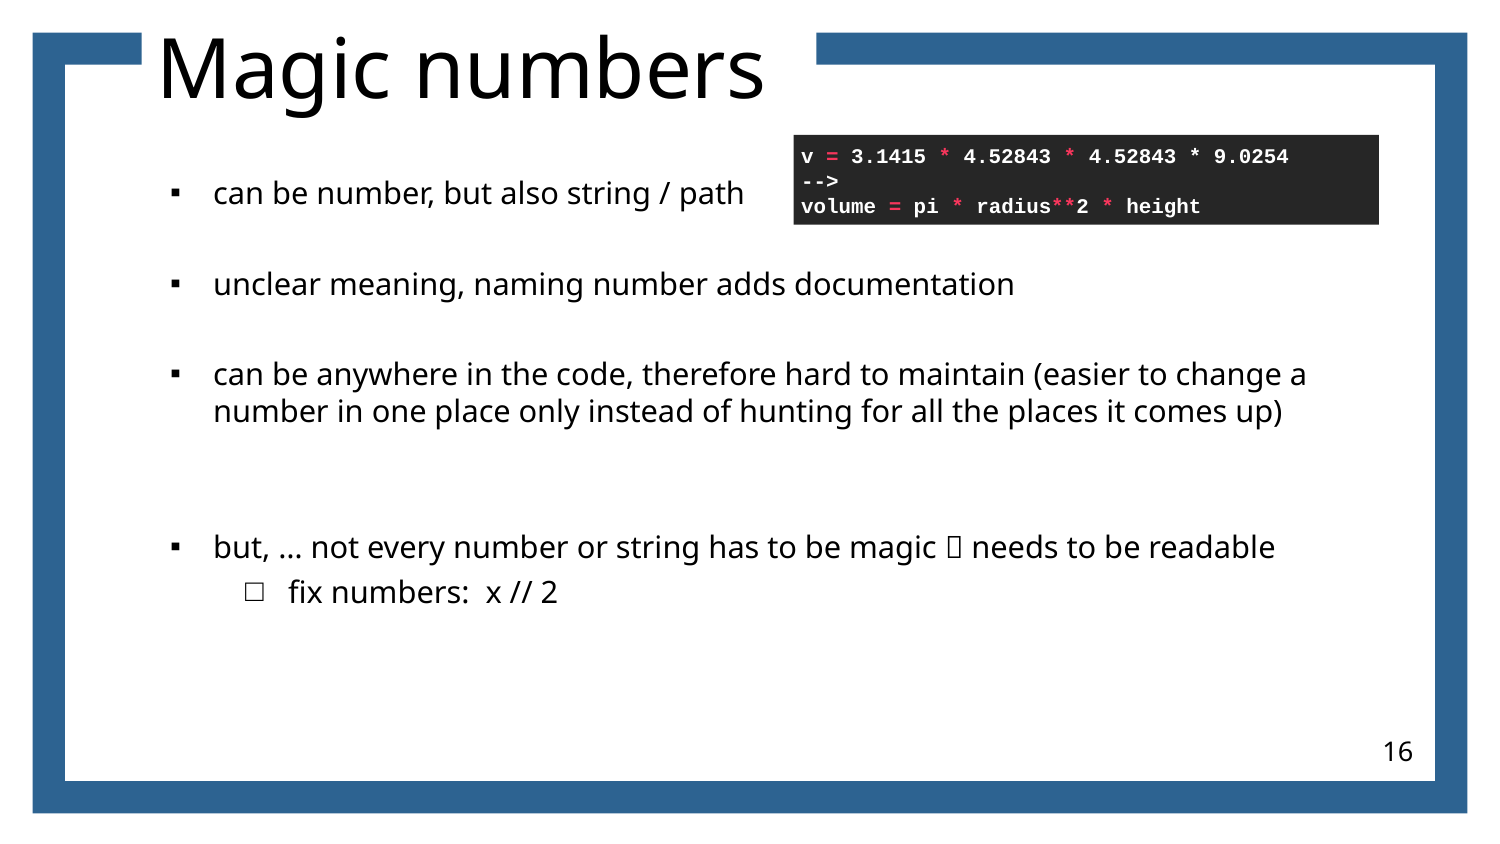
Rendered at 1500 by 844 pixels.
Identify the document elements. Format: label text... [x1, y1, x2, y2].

slide_number 16 [1363, 718, 1429, 788]
text_box v = 3.1415 * 4.52843 * 4.52843 * 9.0254 --> volume = pi * radius**2 * height [793, 134, 1379, 225]
list can be number, but also string / path unclear meaning, naming number adds documentation can be anywhere in the code, therefore hard to maintain (easier to change a number in one place only instead of hunting for all the places it comes up) but, … not every number or string has to be magic  needs to be readable fix numbers: x // 2 [142, 158, 1365, 726]
title Magic numbers [141, 0, 817, 151]
